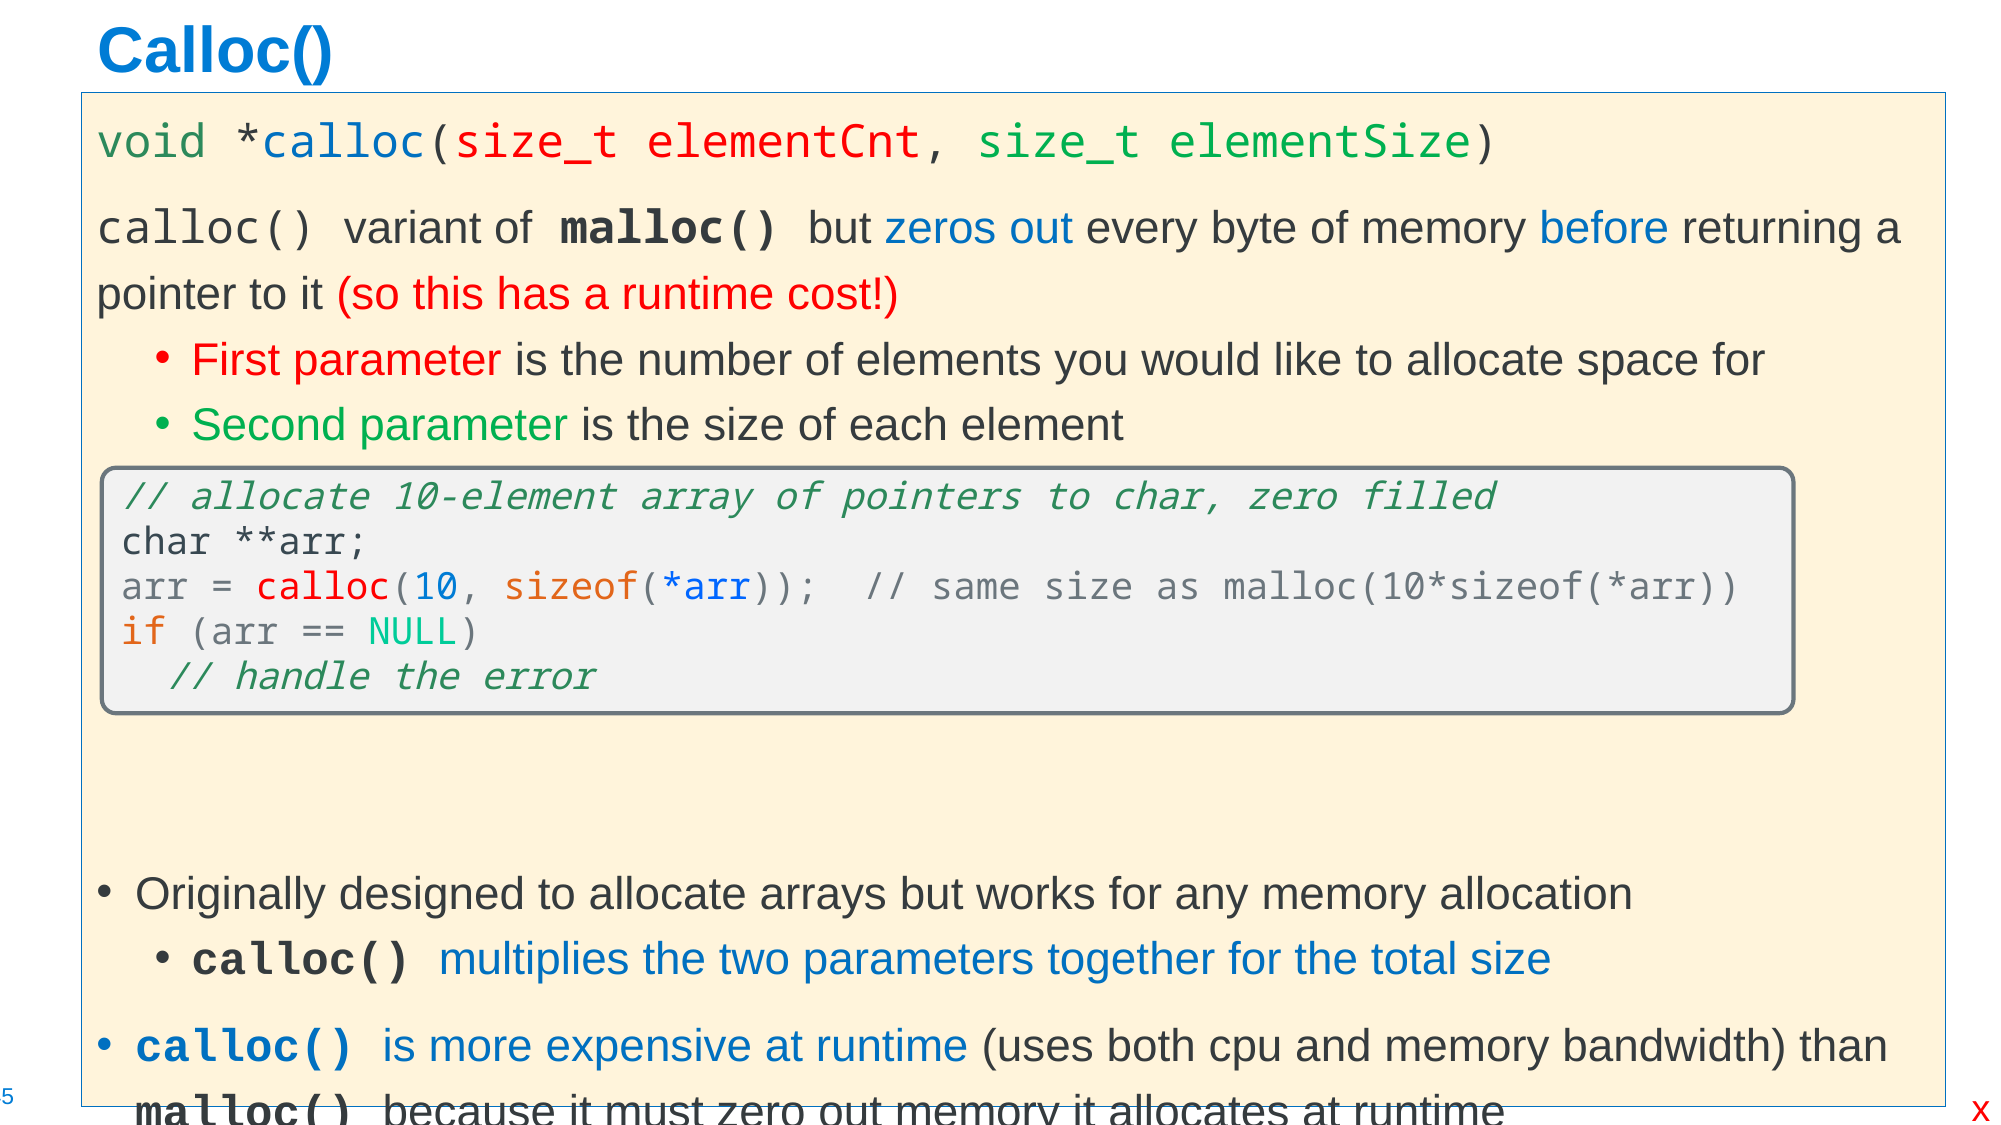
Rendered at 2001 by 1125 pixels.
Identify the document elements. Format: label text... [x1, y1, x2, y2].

text_box // allocate 10-element array of pointers to char, zero filled char **arr; arr = calloc(10, sizeof(*arr)); // same size as malloc(10*sizeof(*arr)) if (arr == NULL) // handle the error [101, 467, 1794, 714]
title Calloc() [82, 12, 1808, 92]
text_box x [1956, 1076, 2000, 1125]
list void *calloc(size_t elementCnt, size_t elementSize) calloc() variant of malloc() but zeros out every byte of memory before returning a pointer to it (so this has a runtime cost!) First parameter is the number of elements you would like to allocate space for Second parameter is the size of each element Originally designed to allocate arrays but works for any memory allocation calloc() multiplies the two parameters together for the total size calloc() is more expensive at runtime (uses both cpu and memory bandwidth) than malloc() because it must zero out memory it allocates at runtime Use calloc() only when you need the buffer to be zero filled prior to FIRST use [81, 92, 1946, 1107]
